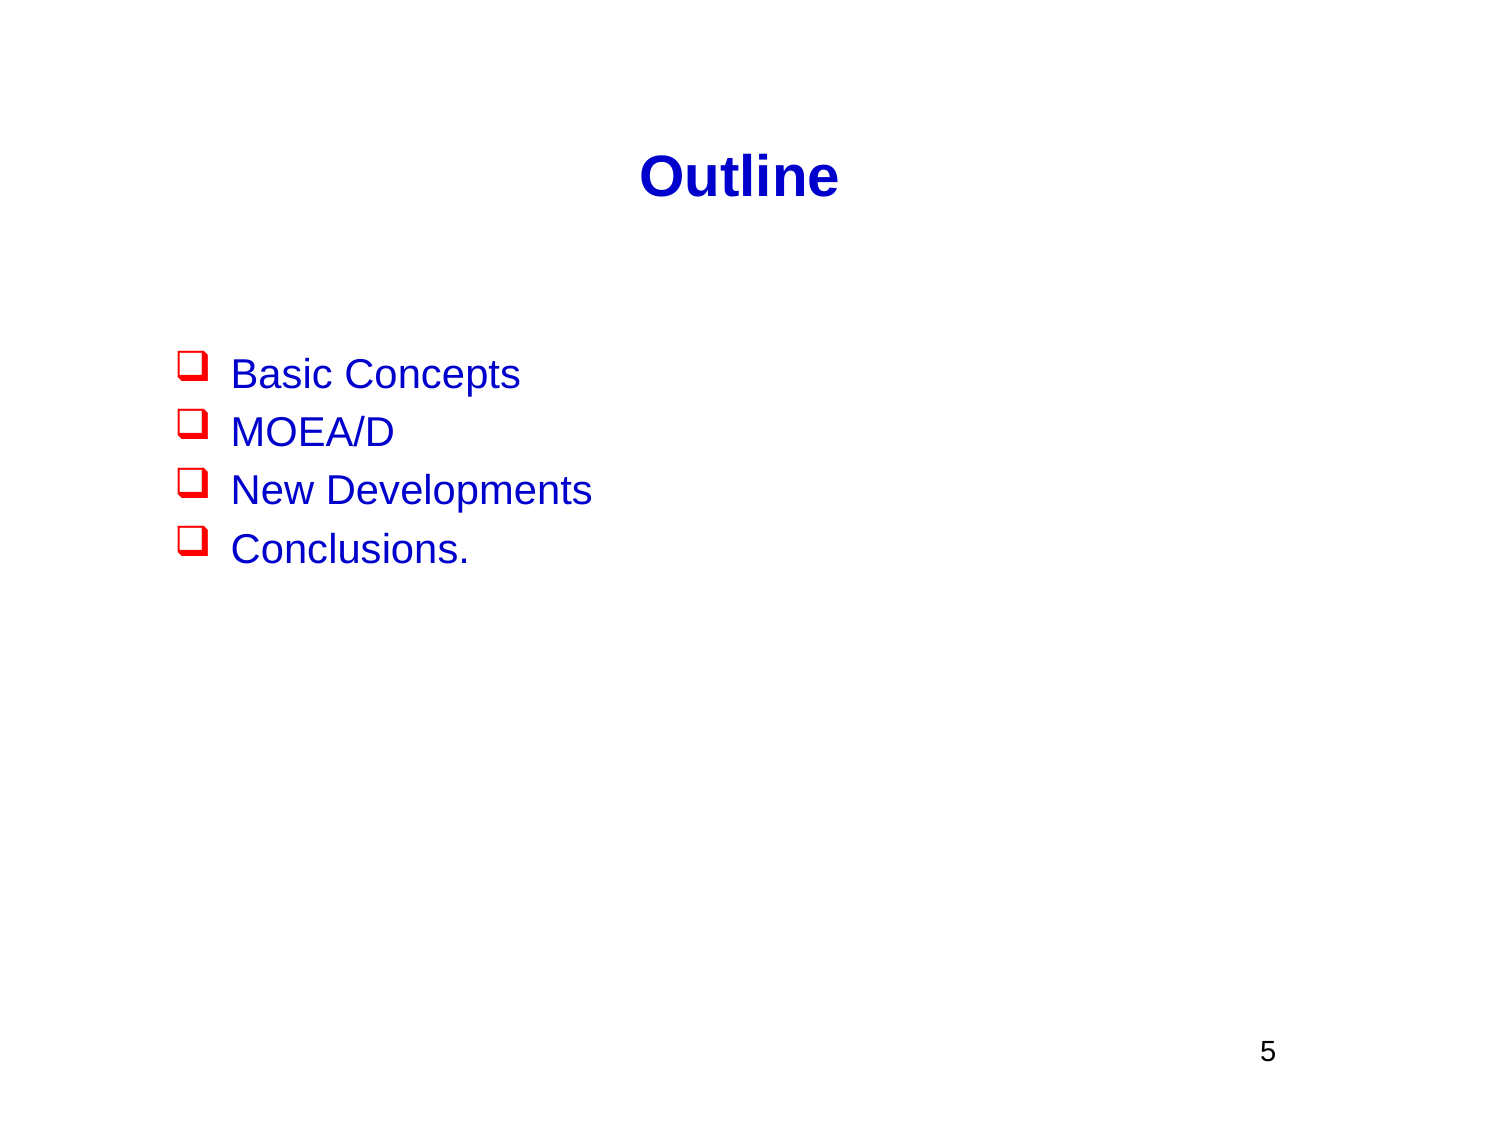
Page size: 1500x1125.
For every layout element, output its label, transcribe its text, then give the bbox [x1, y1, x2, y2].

list Basic Concepts MOEA/D New Developments Conclusions. [159, 290, 1500, 1034]
slide_number 5 [1074, 1024, 1426, 1103]
title Outline [64, 101, 1415, 244]
